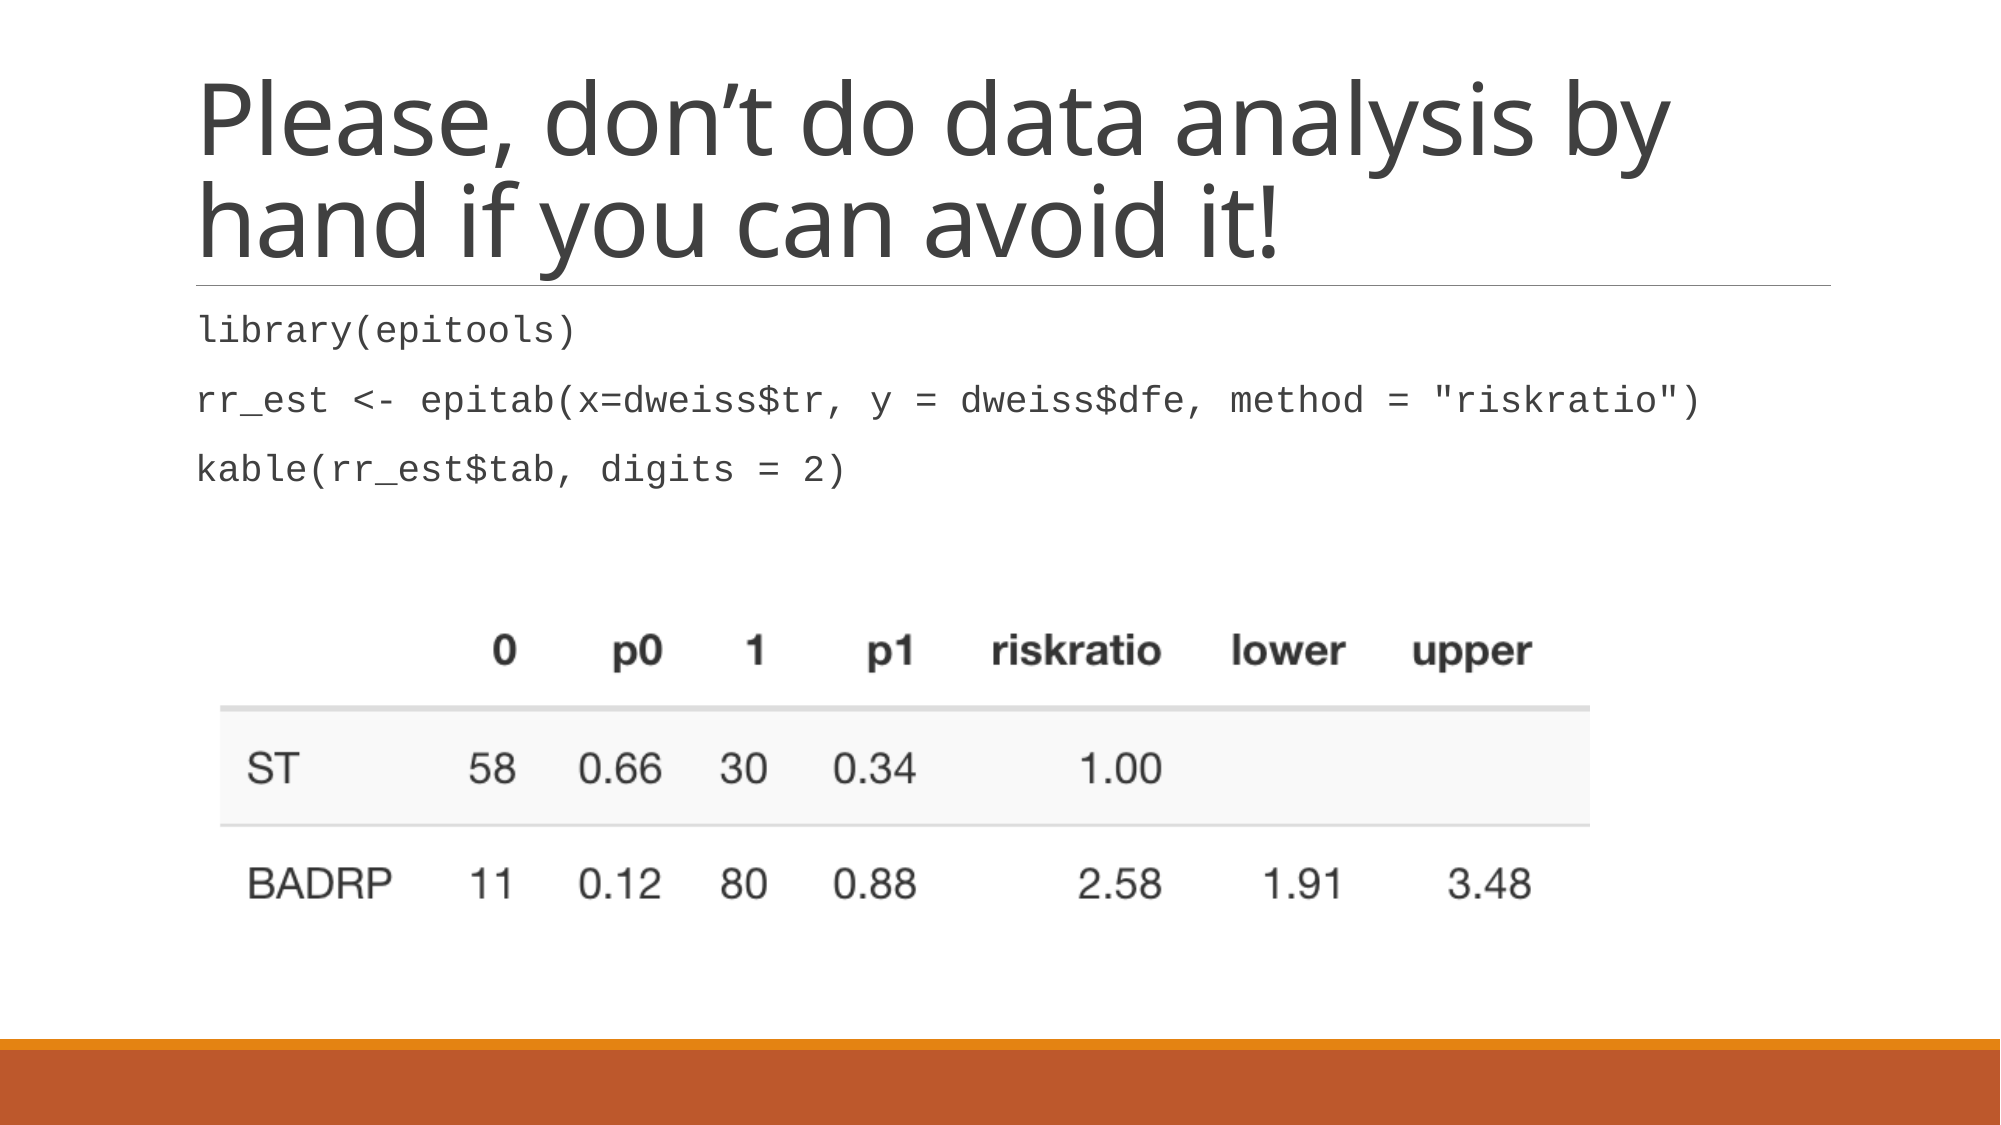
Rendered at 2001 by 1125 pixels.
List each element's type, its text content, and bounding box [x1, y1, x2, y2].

picture [208, 584, 1591, 930]
title Please, don’t do data analysis by hand if you can avoid it! [180, 47, 1830, 285]
list library(epitools) rr_est <- epitab(x=dweiss$tr, y = dweiss$dfe, method = "riskratio") kable(rr_est$tab, digits = 2) [180, 302, 1830, 963]
